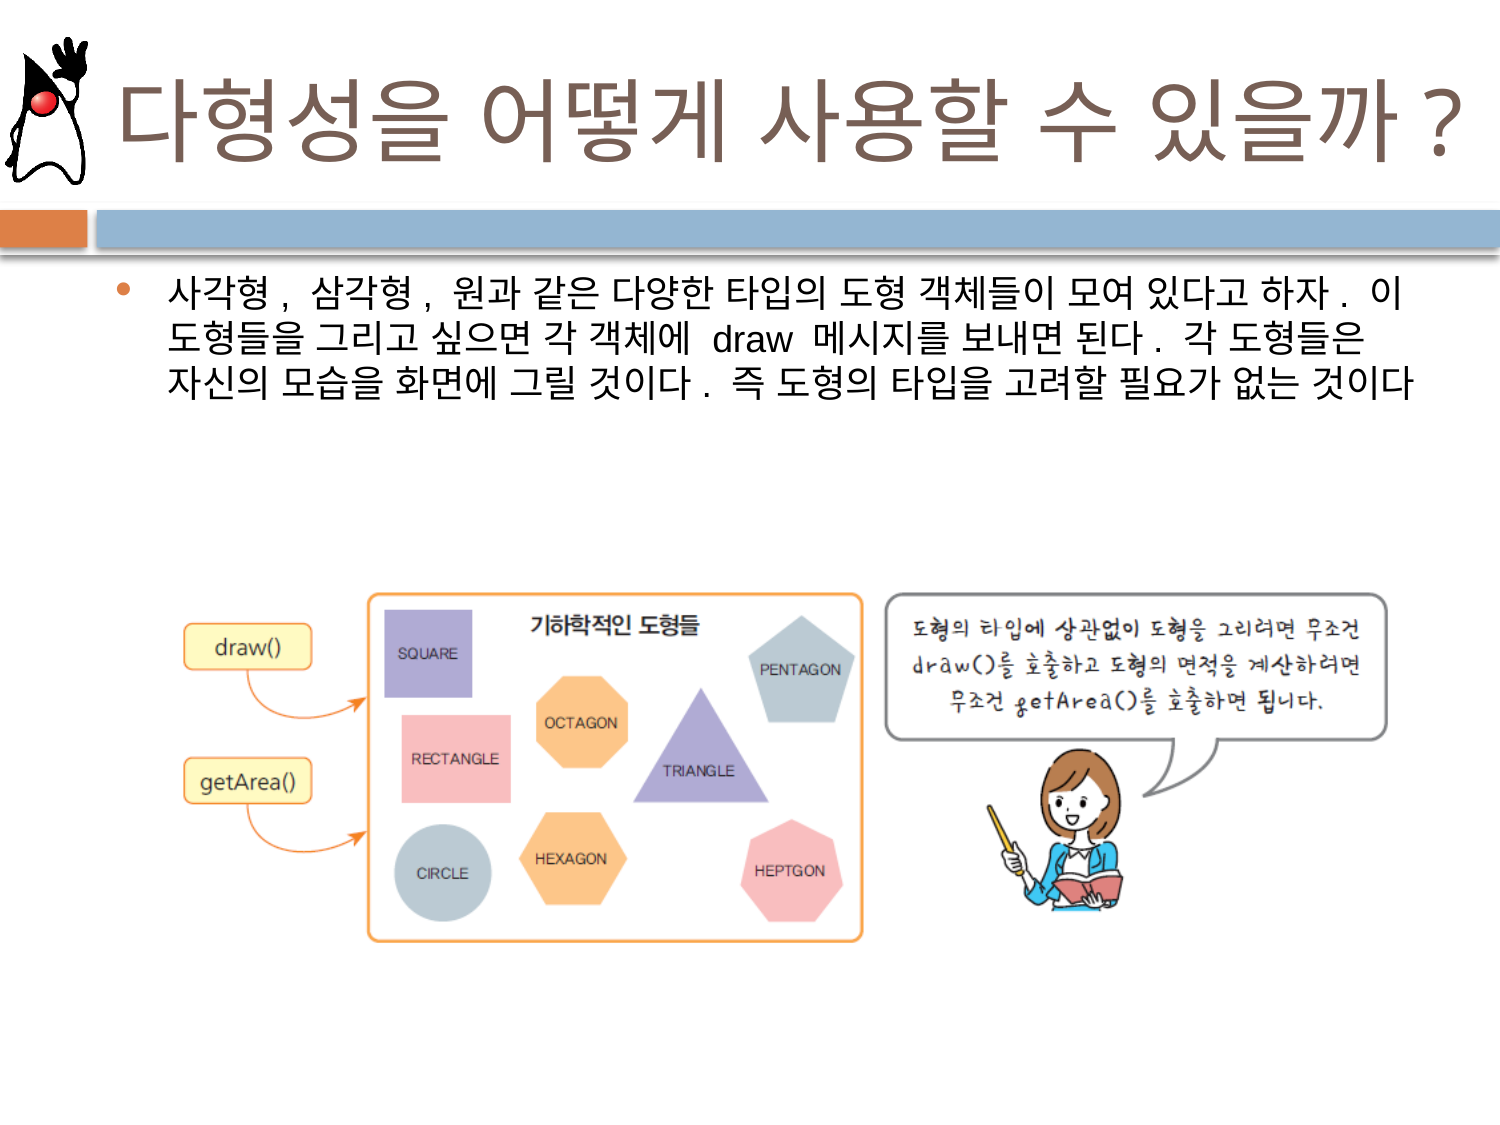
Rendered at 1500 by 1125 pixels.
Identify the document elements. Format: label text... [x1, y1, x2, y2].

title 다형성을 어떻게 사용할 수 있을까? [100, 37, 1438, 200]
picture [5, 37, 88, 185]
list 사각형, 삼각형, 원과 같은 다양한 타입의 도형 객체들이 모여 있다고 하자. 이 도형들을 그리고 싶으면 각 객체에 draw 메시지를 보내면 된다. 각 도형들은 자신의 모습을 화면에 그릴 것이다. 즉 도형의 타입을 고려할 필요가 없는 것이다 [100, 262, 1438, 1000]
picture [176, 562, 1400, 960]
